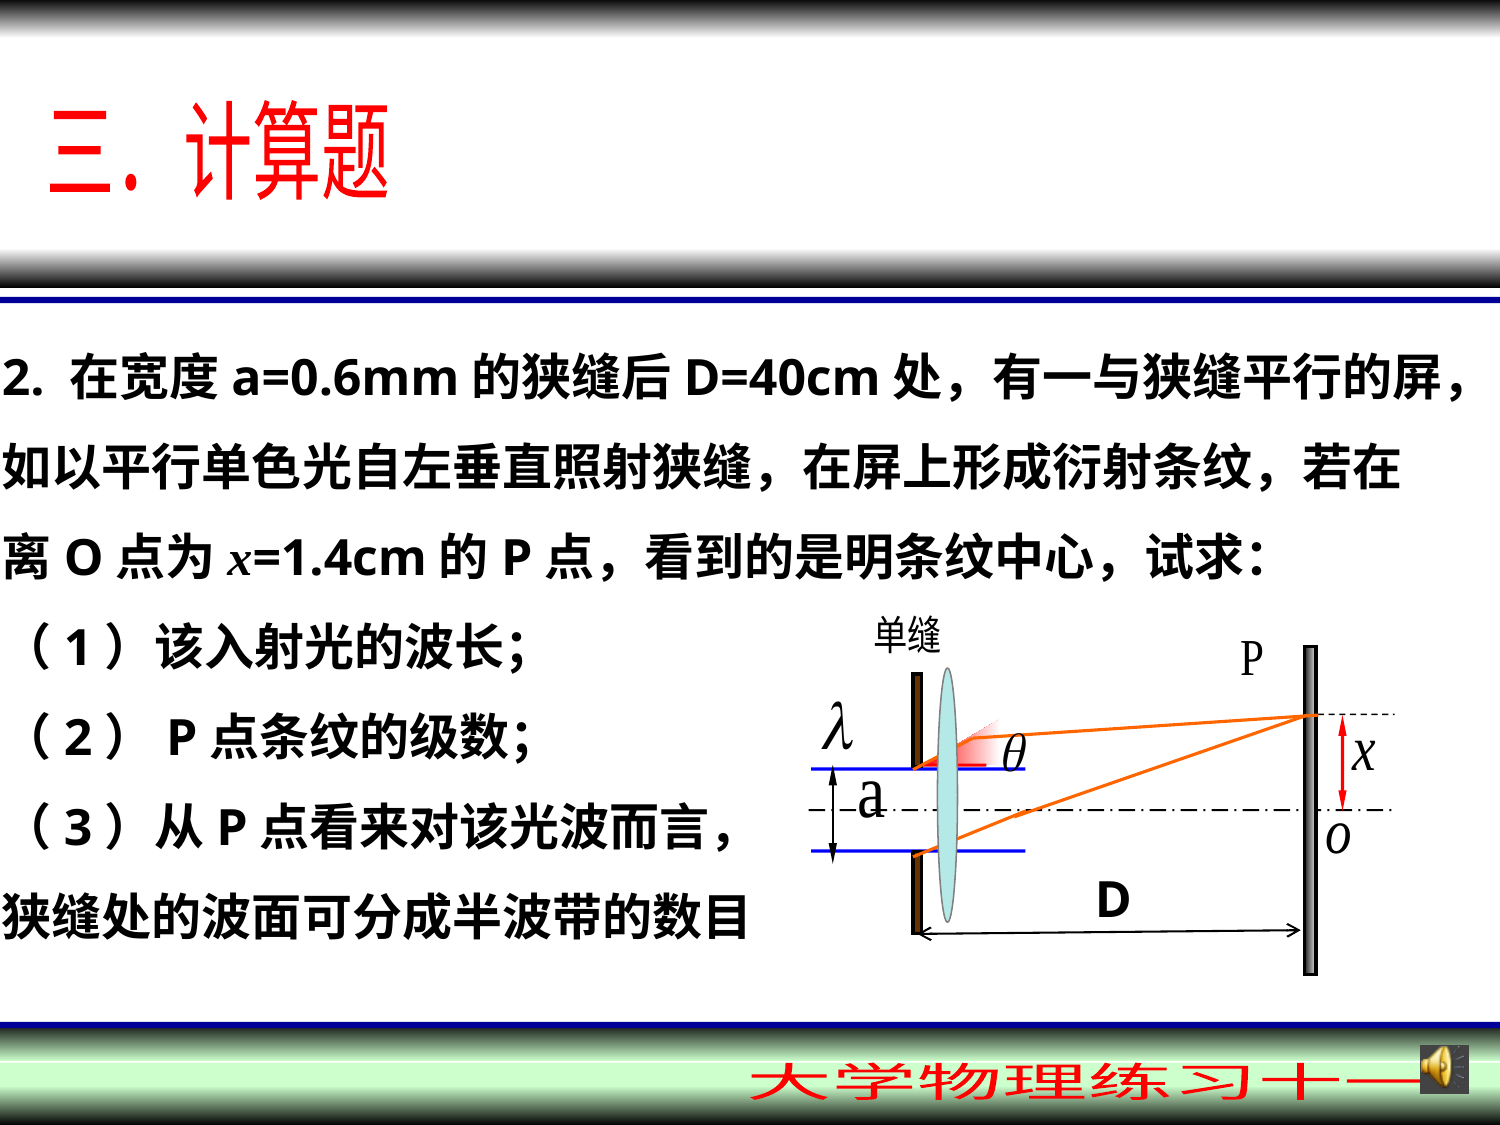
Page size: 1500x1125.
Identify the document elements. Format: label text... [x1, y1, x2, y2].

text_box 2. 在宽度a=0.6mm的狭缝后D=40cm处，有一与狭缝平行的屏， 如以平行单色光自左垂直照射狭缝，在屏上形成衍射条纹，若在 离O点为x=1.4cm的P点，看到的是明条纹中心，试求： （1）该入射光的波长； （2）P点条纹的级数； （3）从P点看来对该光波而言， 狭缝处的波面可分成半波带的数目 [0, 307, 1500, 953]
picture [1419, 1044, 1470, 1095]
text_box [808, 609, 1395, 990]
